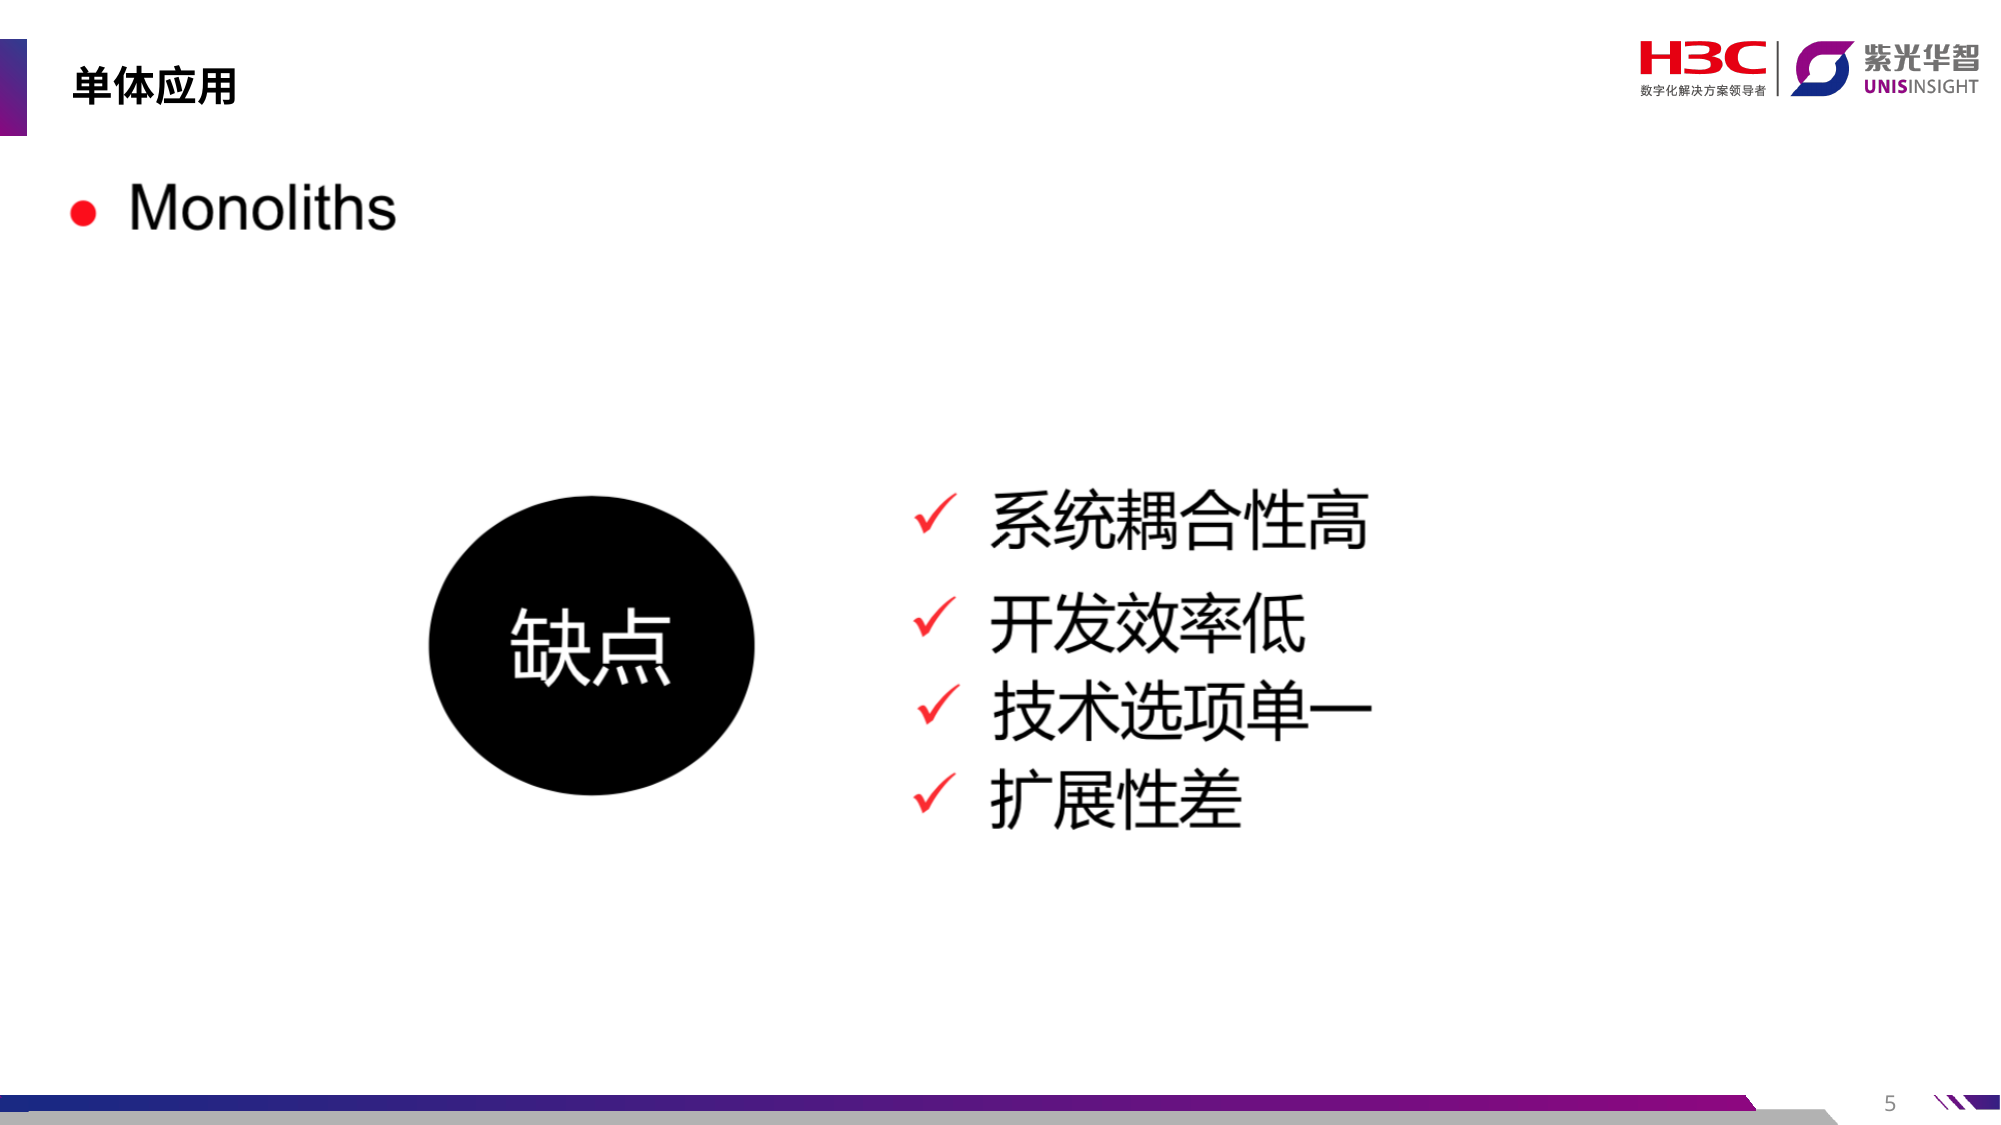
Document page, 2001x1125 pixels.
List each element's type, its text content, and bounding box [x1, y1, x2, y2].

picture [0, 1095, 2000, 1125]
picture [1638, 39, 1981, 97]
title 单体应用 [57, 40, 1722, 136]
picture [57, 167, 1627, 858]
